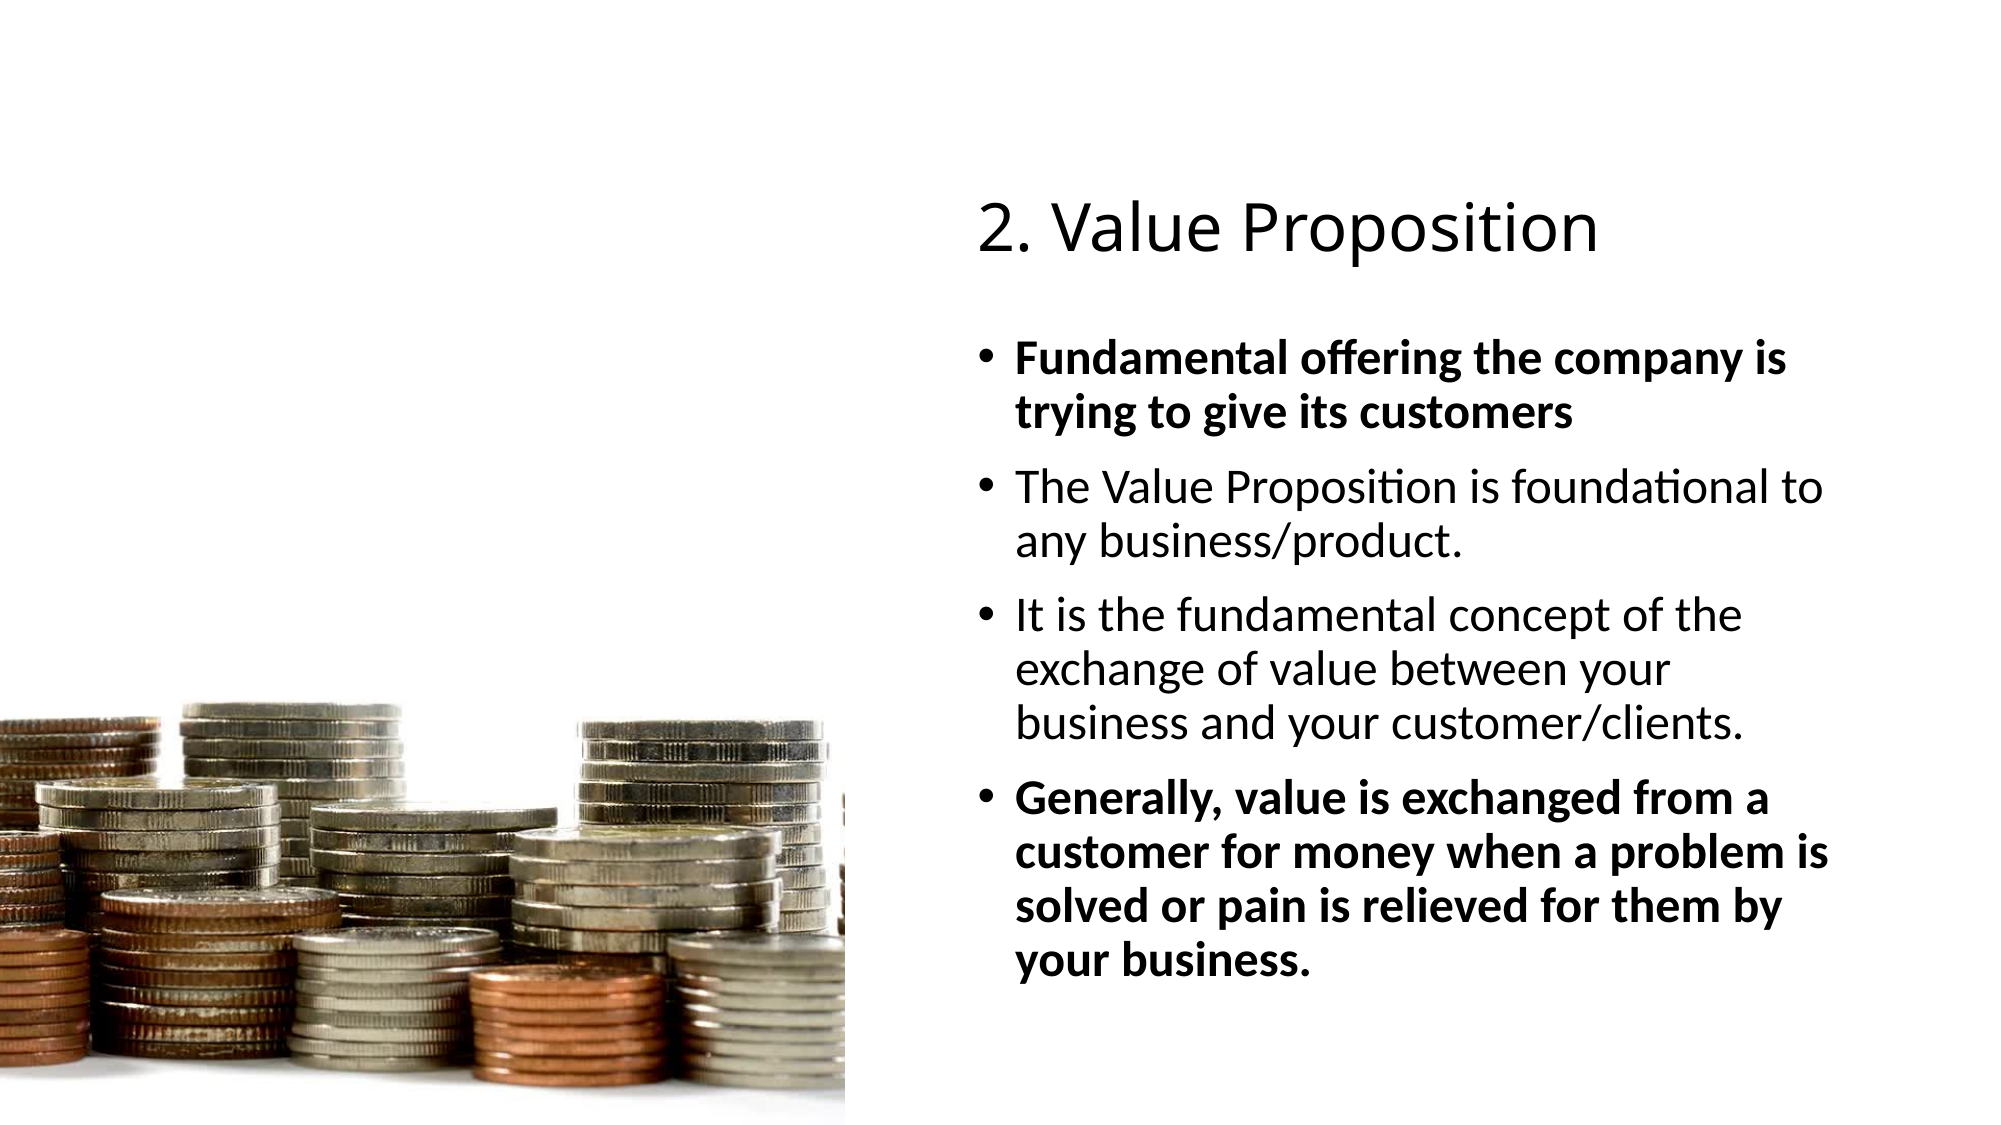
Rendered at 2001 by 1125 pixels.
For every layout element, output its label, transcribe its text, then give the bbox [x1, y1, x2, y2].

list Fundamental offering the company is trying to give its customers The Value Proposition is foundational to any business/product. It is the fundamental concept of the exchange of value between your business and your customer/clients. Generally, value is exchanged from a customer for money when a problem is solved or pain is relieved for them by your business. [962, 323, 1856, 1125]
picture [0, 0, 845, 1125]
title 2. Value Proposition [962, 186, 1856, 323]
